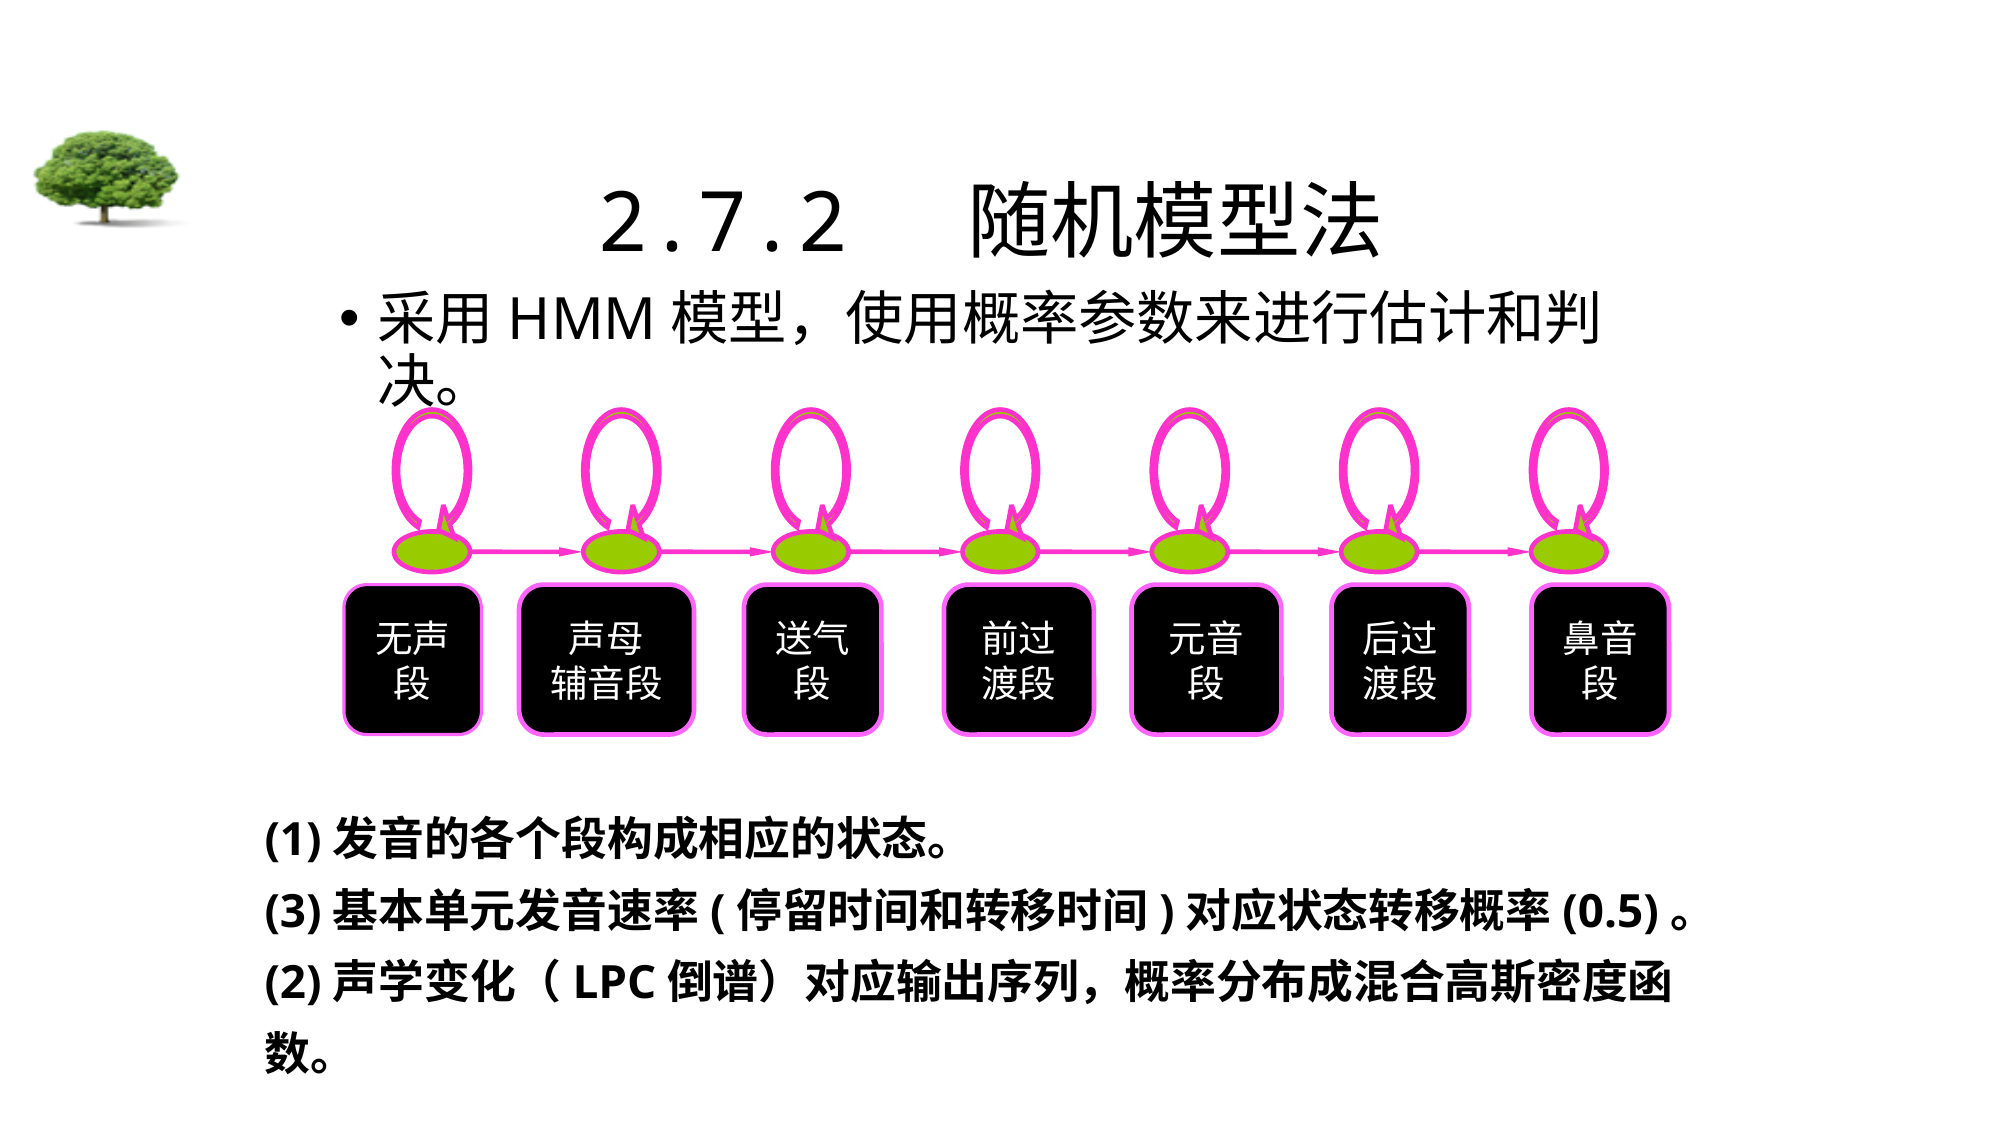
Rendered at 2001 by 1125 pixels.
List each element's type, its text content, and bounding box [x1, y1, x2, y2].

text_box 前过 渡段 [943, 584, 1094, 735]
text_box [1038, 547, 1151, 557]
text_box 鼻音 段 [1531, 584, 1669, 735]
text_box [962, 409, 1038, 573]
title 2.7.2 随机模型法 [137, 59, 1863, 278]
picture [23, 117, 137, 233]
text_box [1151, 409, 1228, 573]
text_box 后过 渡段 [1331, 584, 1469, 735]
text_box [849, 547, 962, 557]
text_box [1530, 409, 1607, 573]
text_box [470, 547, 583, 557]
text_box 元音 段 [1131, 584, 1282, 735]
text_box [393, 409, 470, 573]
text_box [583, 409, 660, 573]
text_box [773, 409, 849, 573]
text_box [1341, 409, 1418, 573]
text_box [660, 547, 773, 557]
text_box 无声 段 [343, 584, 482, 735]
text_box [1418, 547, 1530, 557]
text_box [1228, 547, 1341, 557]
text_box 送气 段 [743, 584, 882, 735]
list 采用HMM模型，使用概率参数来进行估计和判决。 [324, 282, 1675, 399]
text_box (1)发音的各个段构成相应的状态。 (3)基本单元发音速率(停留时间和转移时间)对应状态转移概率(0.5)。 (2)声学变化（LPC倒谱）对应输出序列，概率分布成混合高斯密度函数。 [249, 786, 1750, 1087]
text_box 声母 辅音段 [519, 584, 695, 735]
